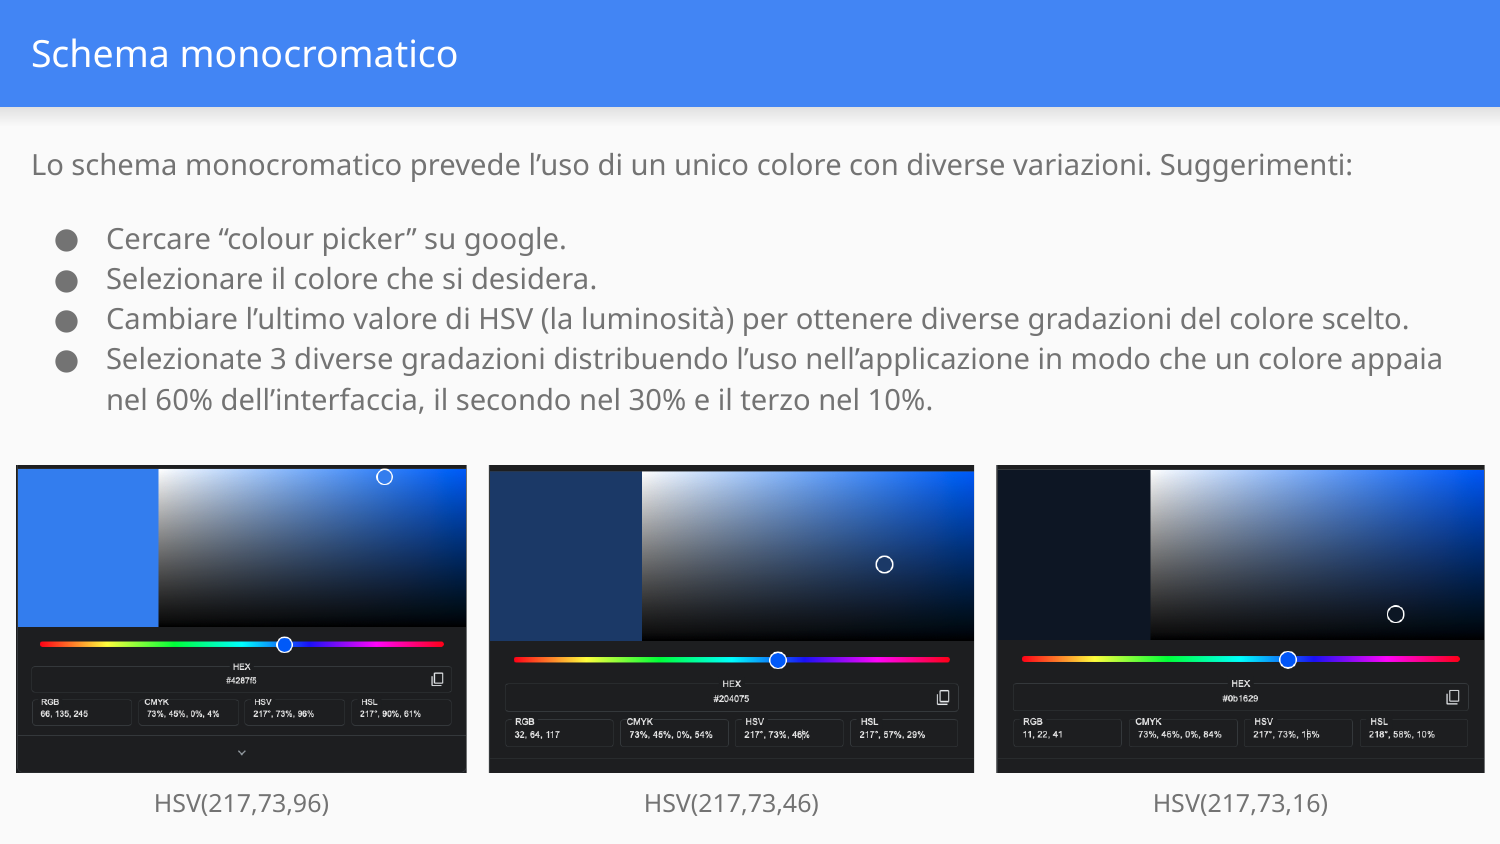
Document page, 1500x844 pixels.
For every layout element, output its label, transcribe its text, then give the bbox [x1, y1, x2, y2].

text_box HSV(217,73,96) [109, 782, 374, 833]
picture [995, 465, 1485, 774]
text_box HSV(217,73,16) [1108, 782, 1373, 833]
title Schema monocromatico [16, 2, 1464, 102]
list Lo schema monocromatico prevede l’uso di un unico colore con diverse variazioni. Suggerimenti: Cercare “colour picker” su google. Selezionare il colore che si desidera. Cambiare l’ultimo valore di HSV (la luminosità) per ottenere diverse gradazioni del colore scelto. Selezionate 3 diverse gradazioni distribuendo l’uso nell’applicazione in modo che un colore appaia nel 60% dell’interfaccia, il secondo nel 30% e il terzo nel 10%. [16, 126, 1485, 466]
text_box HSV(217,73,46) [599, 782, 864, 833]
picture [488, 465, 975, 774]
picture [15, 465, 467, 774]
